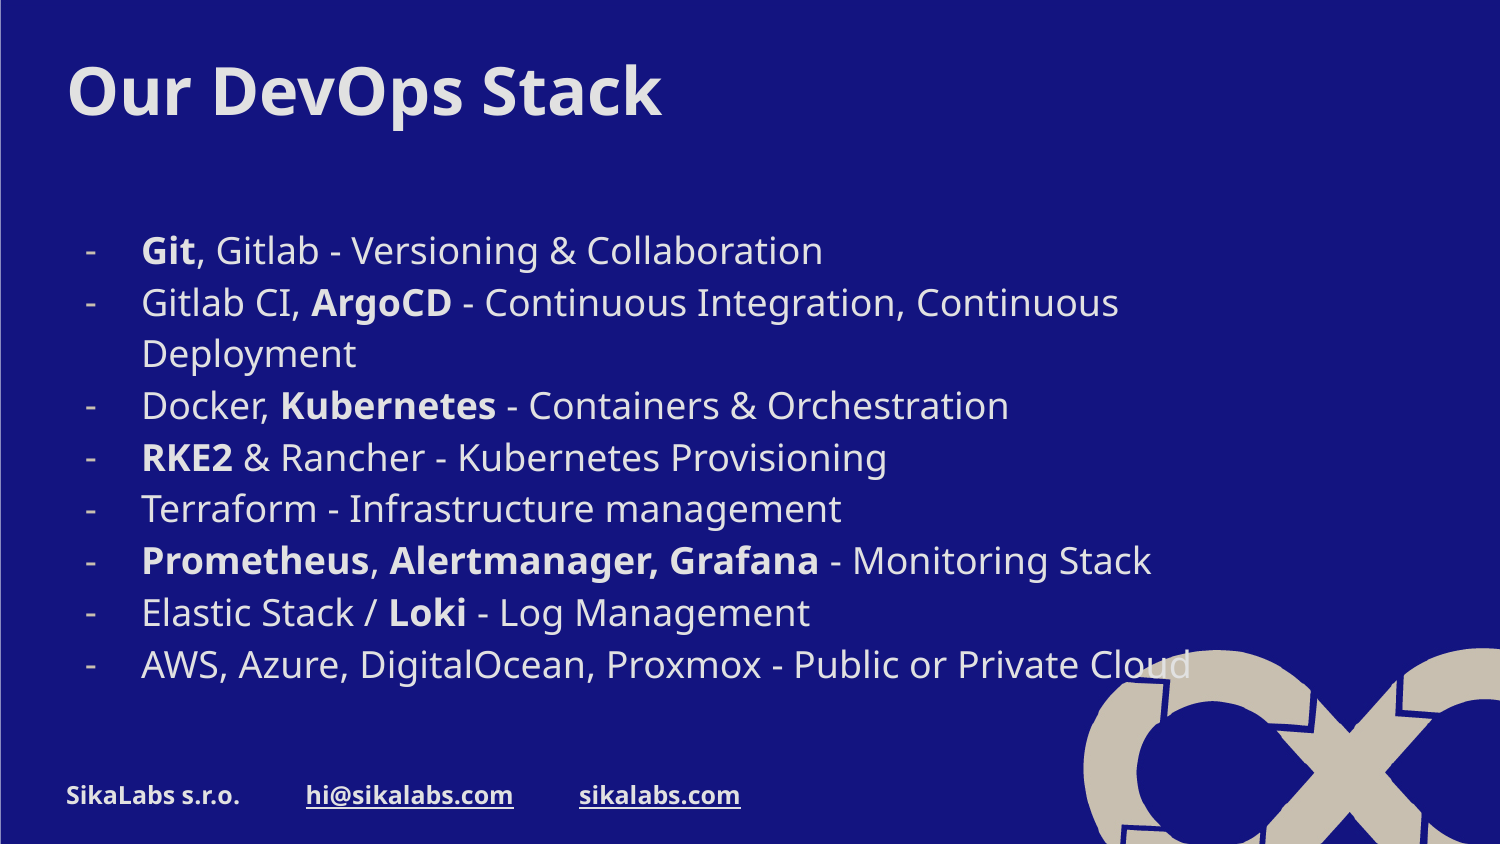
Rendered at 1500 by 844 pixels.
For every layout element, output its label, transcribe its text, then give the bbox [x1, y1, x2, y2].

title Our DevOps Stack [51, 33, 1449, 128]
list Git, Gitlab - Versioning & Collaboration Gitlab CI, ArgoCD - Continuous Integration, Continuous Deployment Docker, Kubernetes - Containers & Orchestration RKE2 & Rancher - Kubernetes Provisioning Terraform - Infrastructure management Prometheus, Alertmanager, Grafana - Monitoring Stack Elastic Stack / Loki - Log Management AWS, Azure, DigitalOcean, Proxmox - Public or Private Cloud [51, 205, 1352, 754]
picture [0, 0, 1500, 844]
